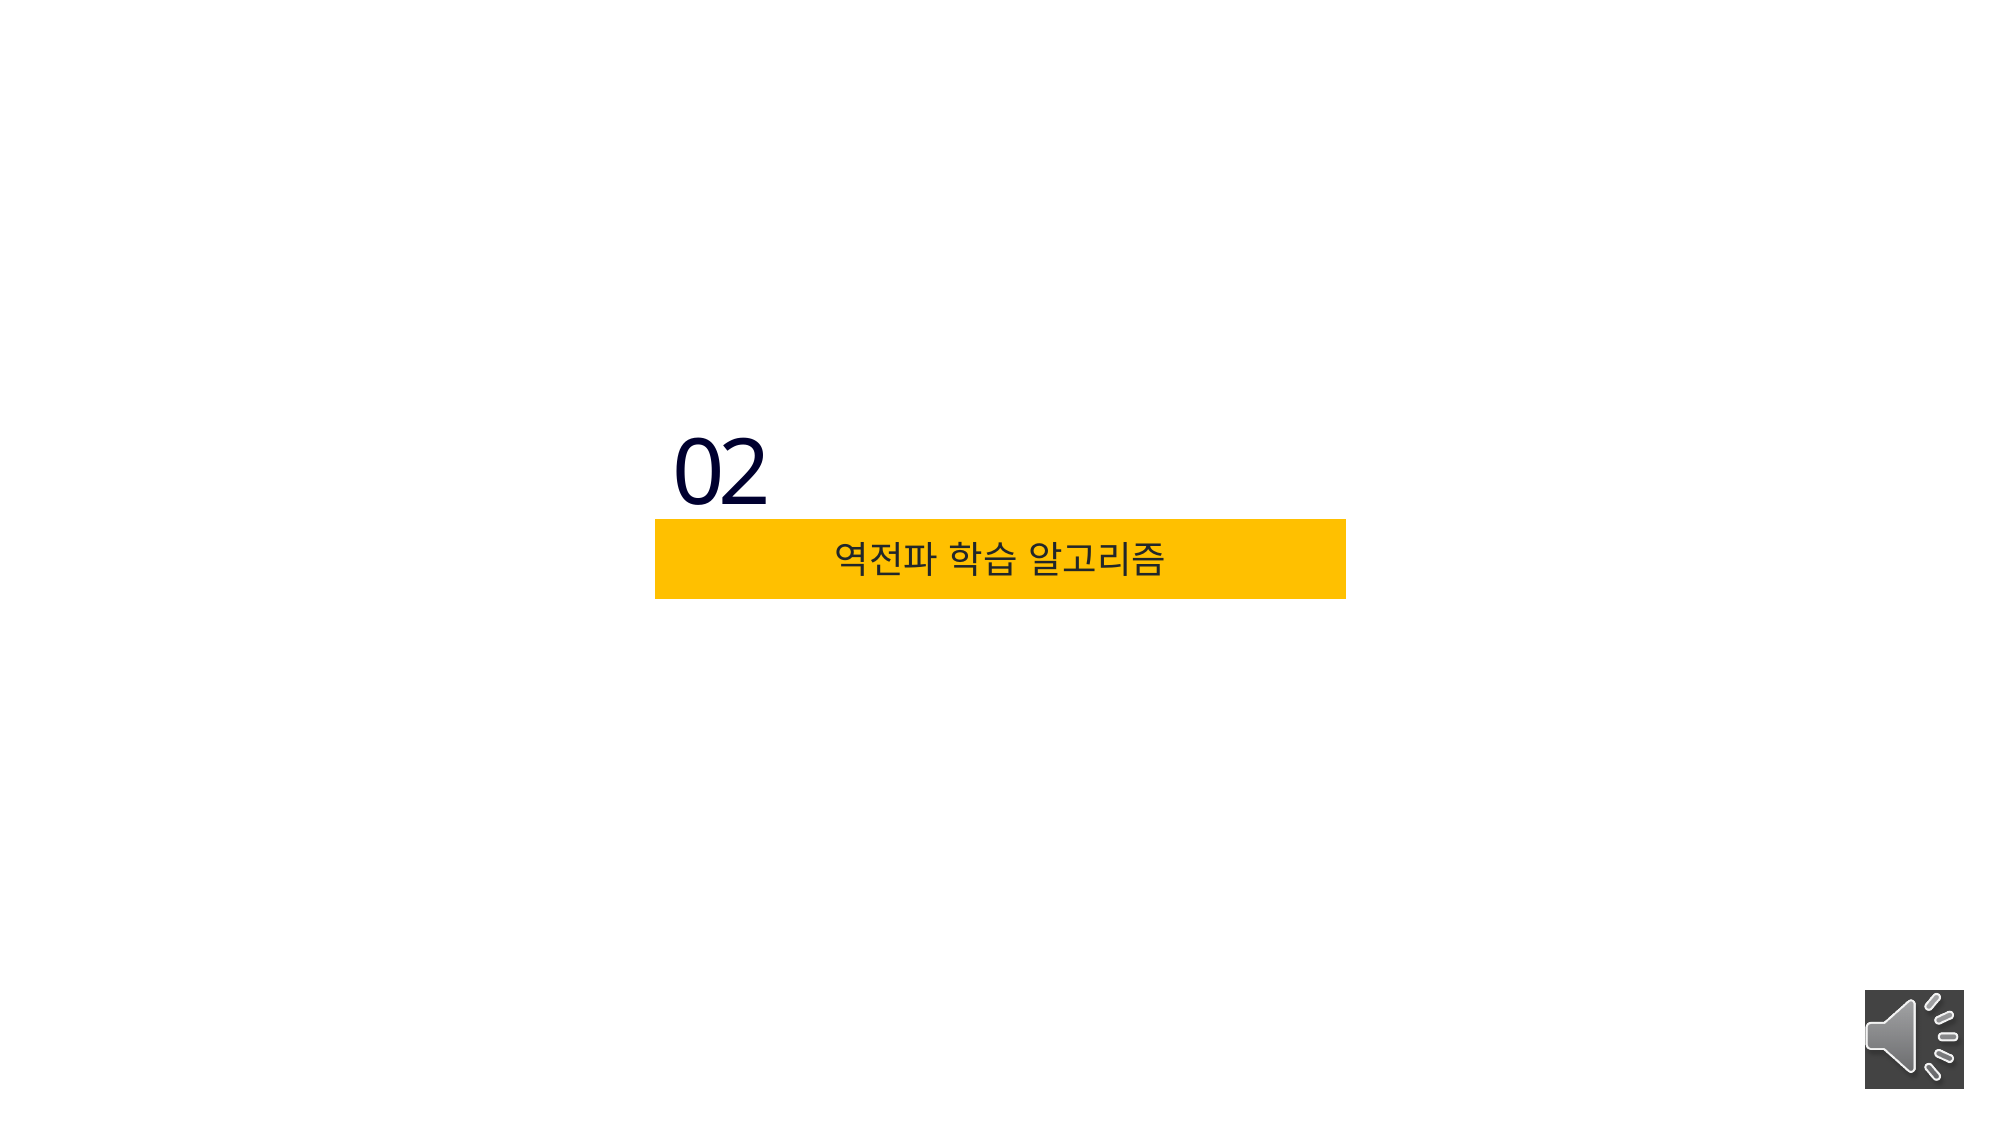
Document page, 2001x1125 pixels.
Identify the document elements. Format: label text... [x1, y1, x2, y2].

picture [1864, 989, 1965, 1090]
text_box 02 [657, 405, 786, 519]
text_box 역전파 학습 알고리즘 [655, 519, 1346, 599]
